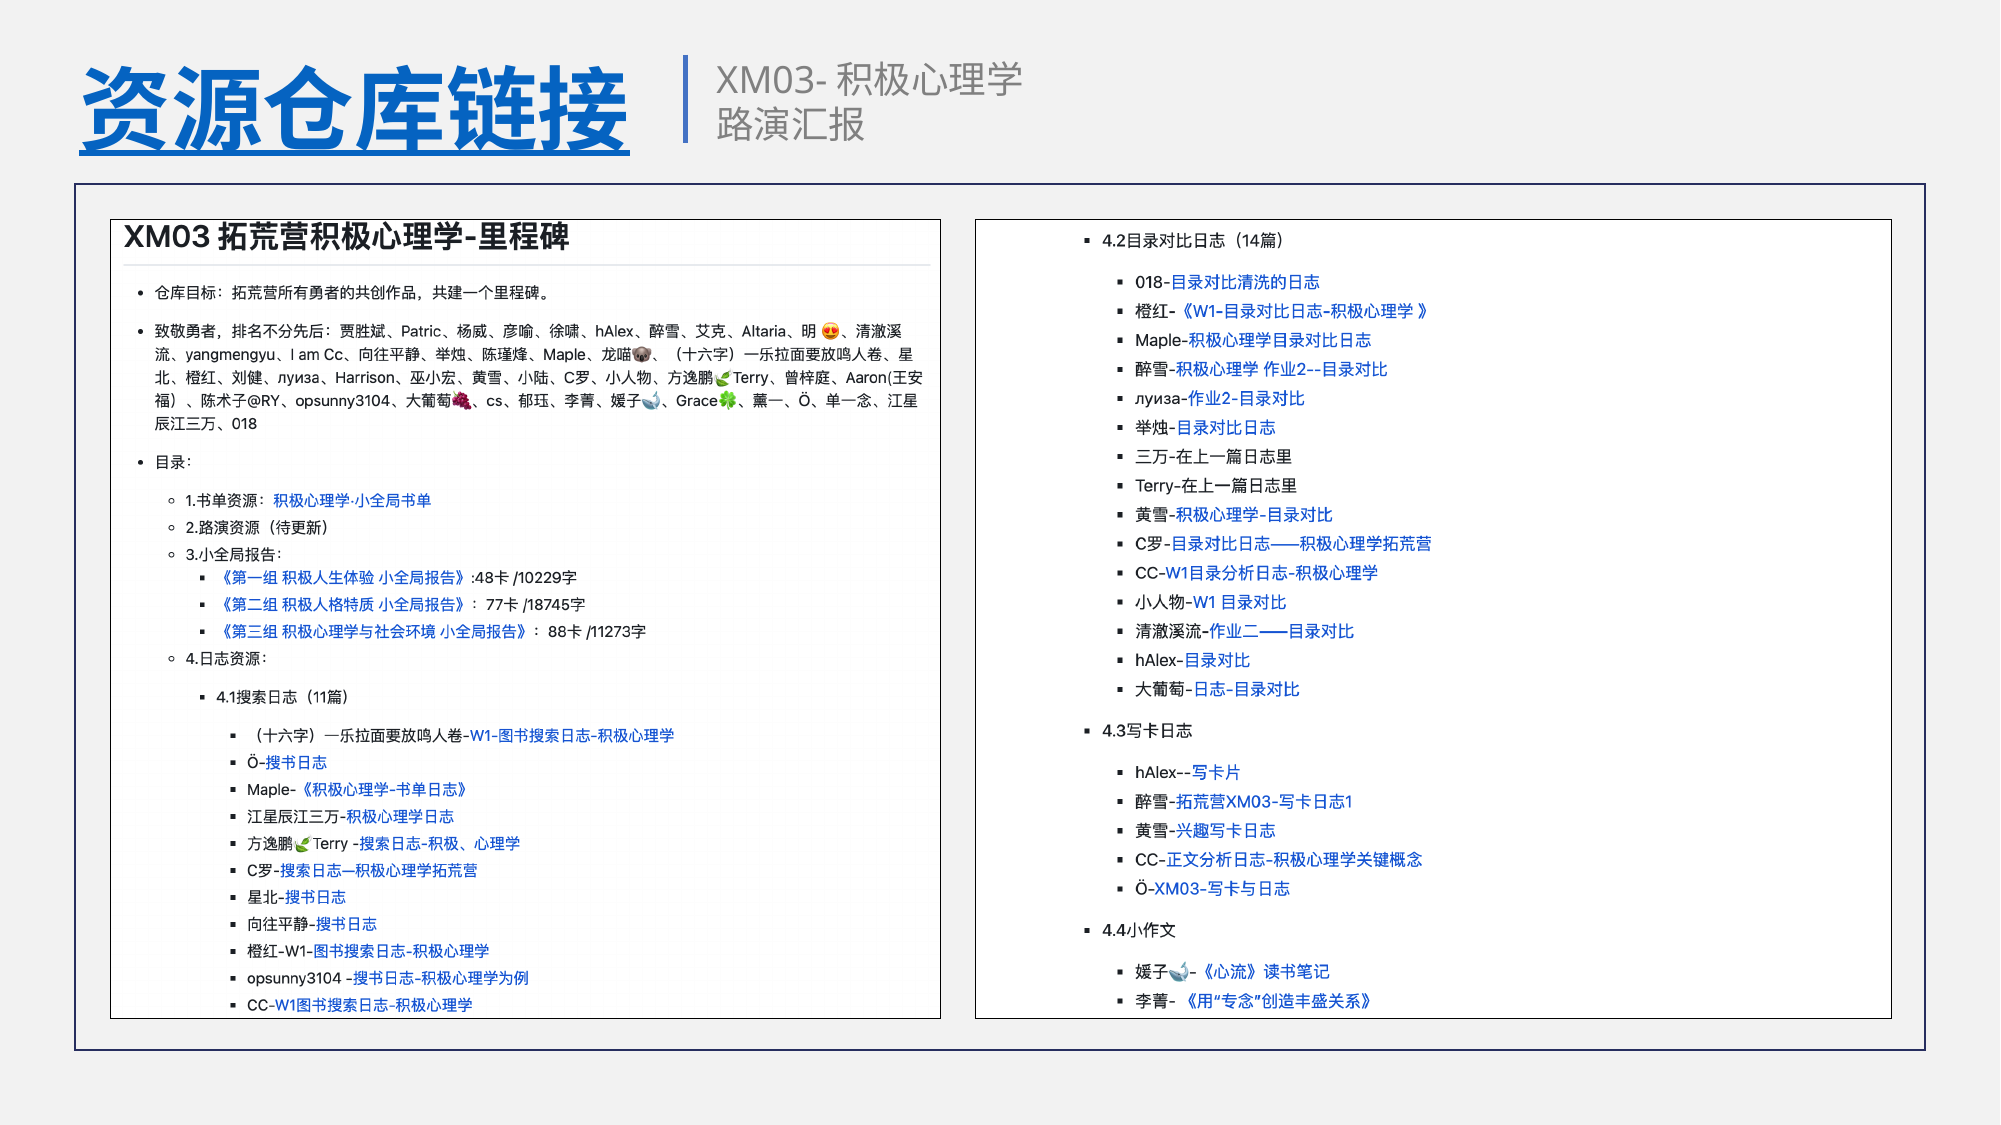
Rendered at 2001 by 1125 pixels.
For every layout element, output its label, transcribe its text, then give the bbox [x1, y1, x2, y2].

text_box 资源仓库链接 [64, 43, 645, 192]
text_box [685, 49, 1623, 156]
picture [975, 219, 1892, 1019]
picture [110, 219, 941, 1019]
